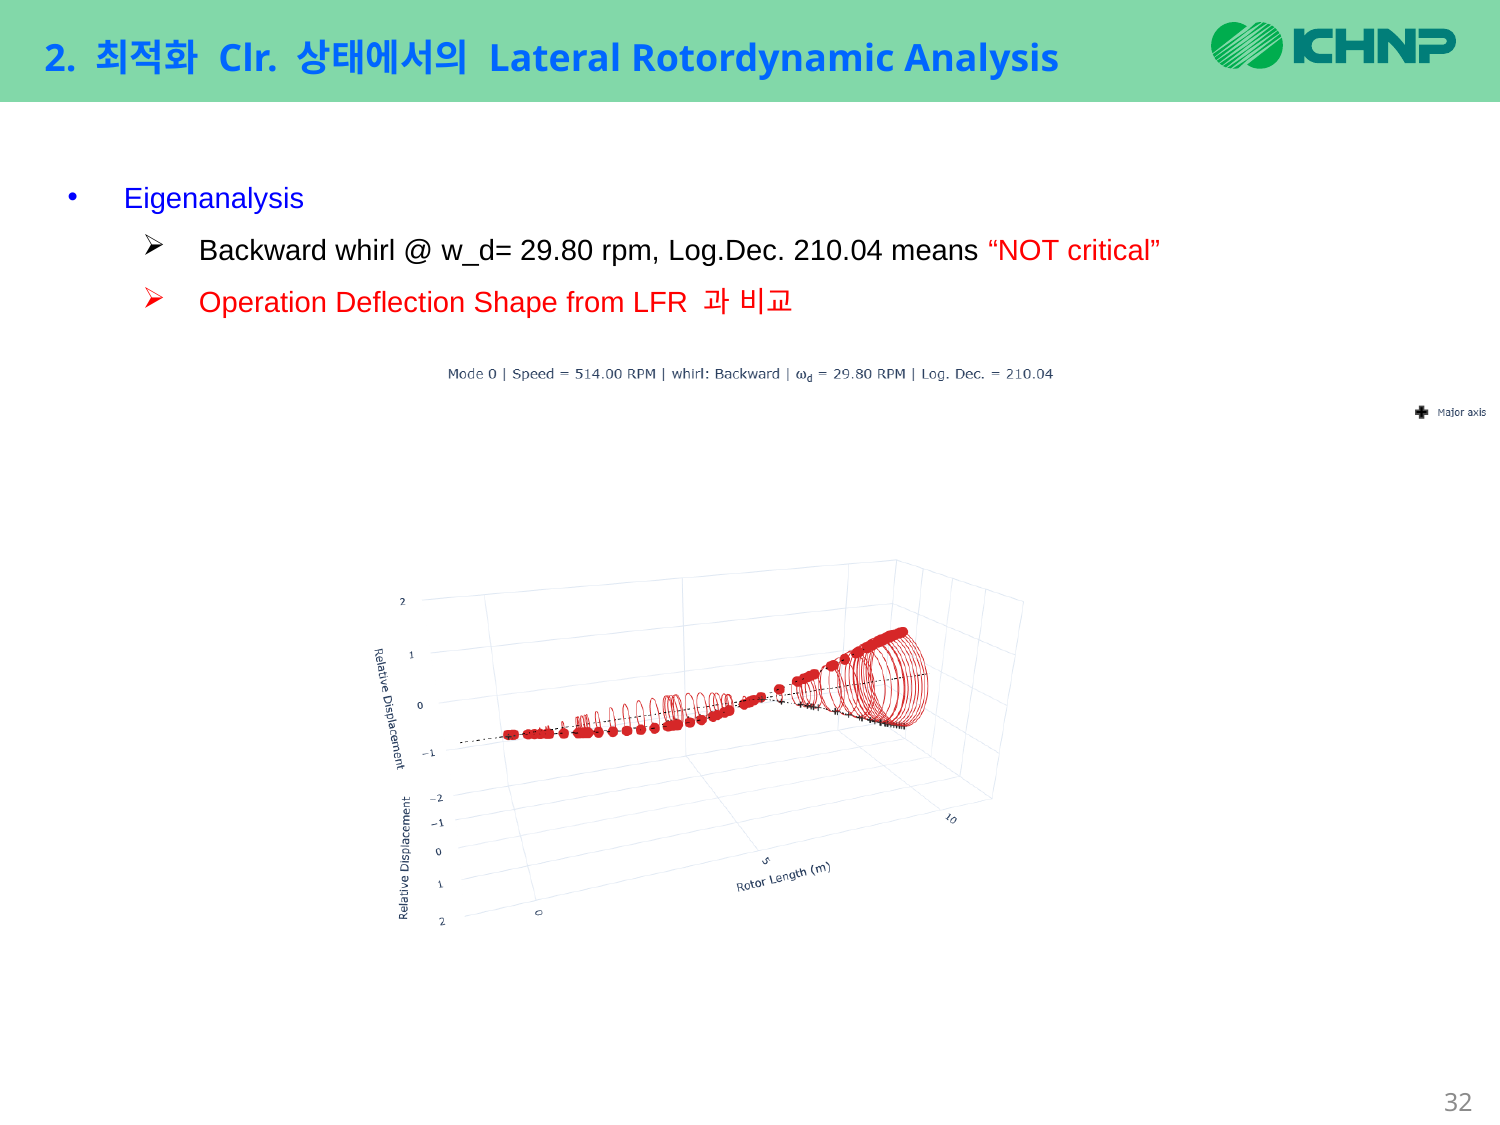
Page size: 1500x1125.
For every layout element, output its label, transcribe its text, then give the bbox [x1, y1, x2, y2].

slide_number 32 [1175, 1079, 1488, 1125]
picture [0, 321, 1500, 1071]
text_box 2. 최적화 Clr. 상태에서의 Lateral Rotordynamic Analysis [29, 26, 1500, 87]
text_box Eigenanalysis Backward whirl @ w_d= 29.80 rpm, Log.Dec. 210.04 means “NOT critical” Operation Deflection Shape from LFR 과 비교 [52, 154, 1424, 320]
